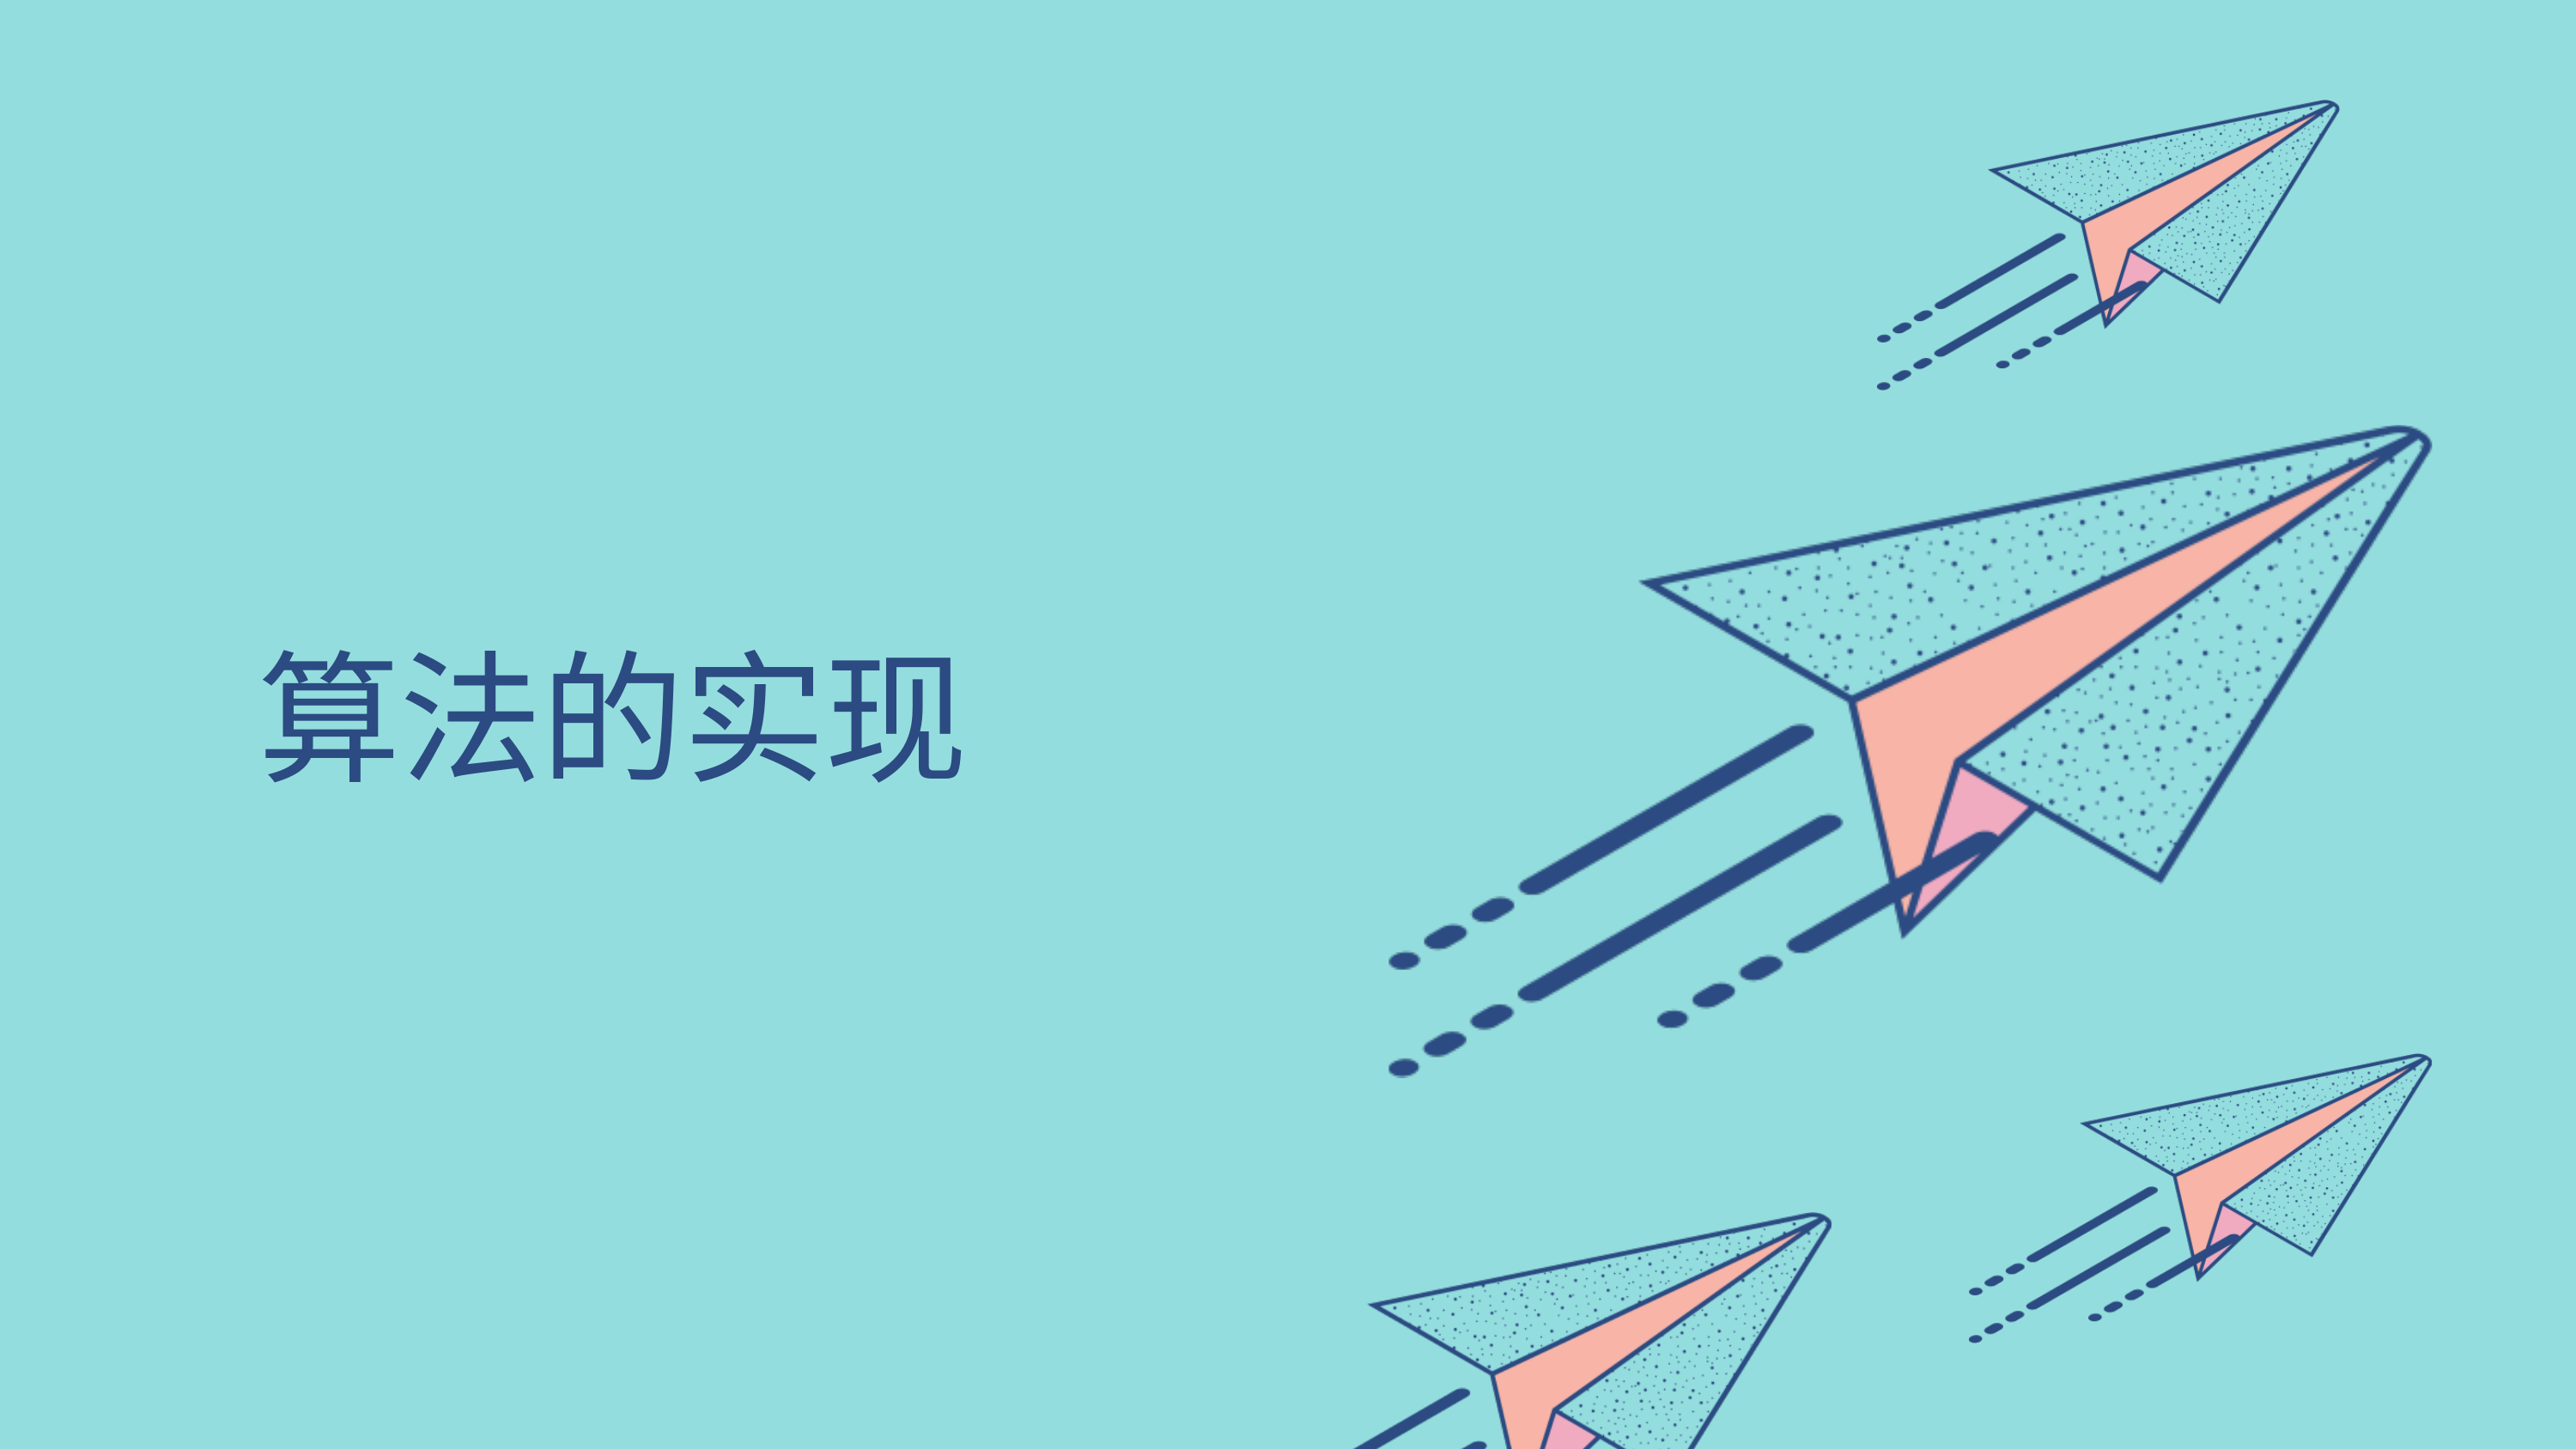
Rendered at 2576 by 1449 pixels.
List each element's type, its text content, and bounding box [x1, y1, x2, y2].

text_box [1388, 425, 2433, 1078]
text_box 算法的实现 [258, 665, 1288, 800]
text_box [1876, 100, 2340, 391]
text_box [1968, 1053, 2433, 1344]
text_box [1220, 1212, 1832, 1449]
